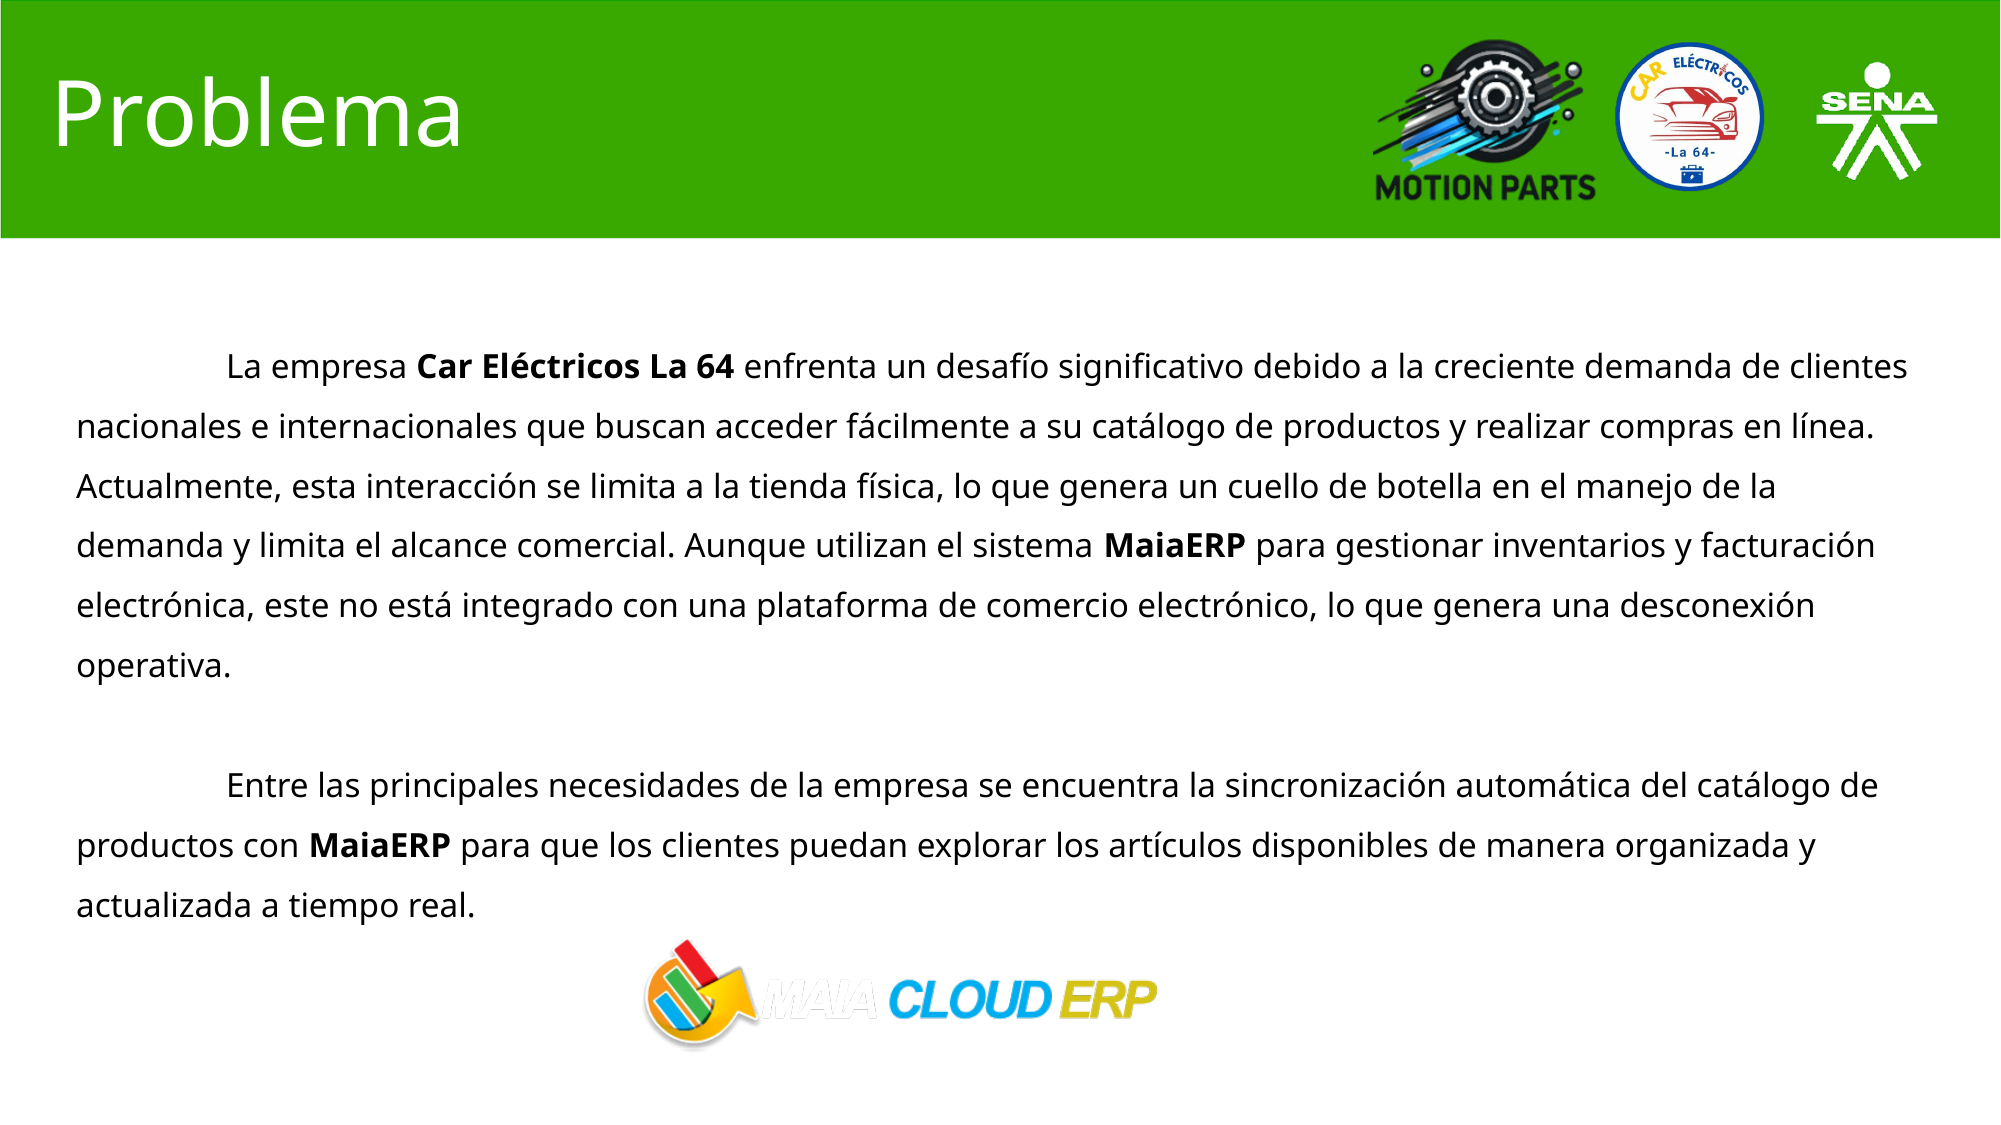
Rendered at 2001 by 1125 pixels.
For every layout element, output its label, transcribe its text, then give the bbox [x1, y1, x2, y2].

picture [0, 0, 2001, 1125]
text_box La empresa Car Eléctricos La 64 enfrenta un desafío significativo debido a la creciente demanda de clientes nacionales e internacionales que buscan acceder fácilmente a su catálogo de productos y realizar compras en línea. Actualmente, esta interacción se limita a la tienda física, lo que genera un cuello de botella en el manejo de la demanda y limita el alcance comercial. Aunque utilizan el sistema MaiaERP para gestionar inventarios y facturación electrónica, este no está integrado con una plataforma de comercio electrónico, lo que genera una desconexión operativa. Entre las principales necesidades de la empresa se encuentra la sincronización automática del catálogo de productos con MaiaERP para que los clientes puedan explorar los artículos disponibles de manera organizada y actualizada a tiempo real. [61, 317, 1939, 932]
title Problema [35, 7, 679, 226]
